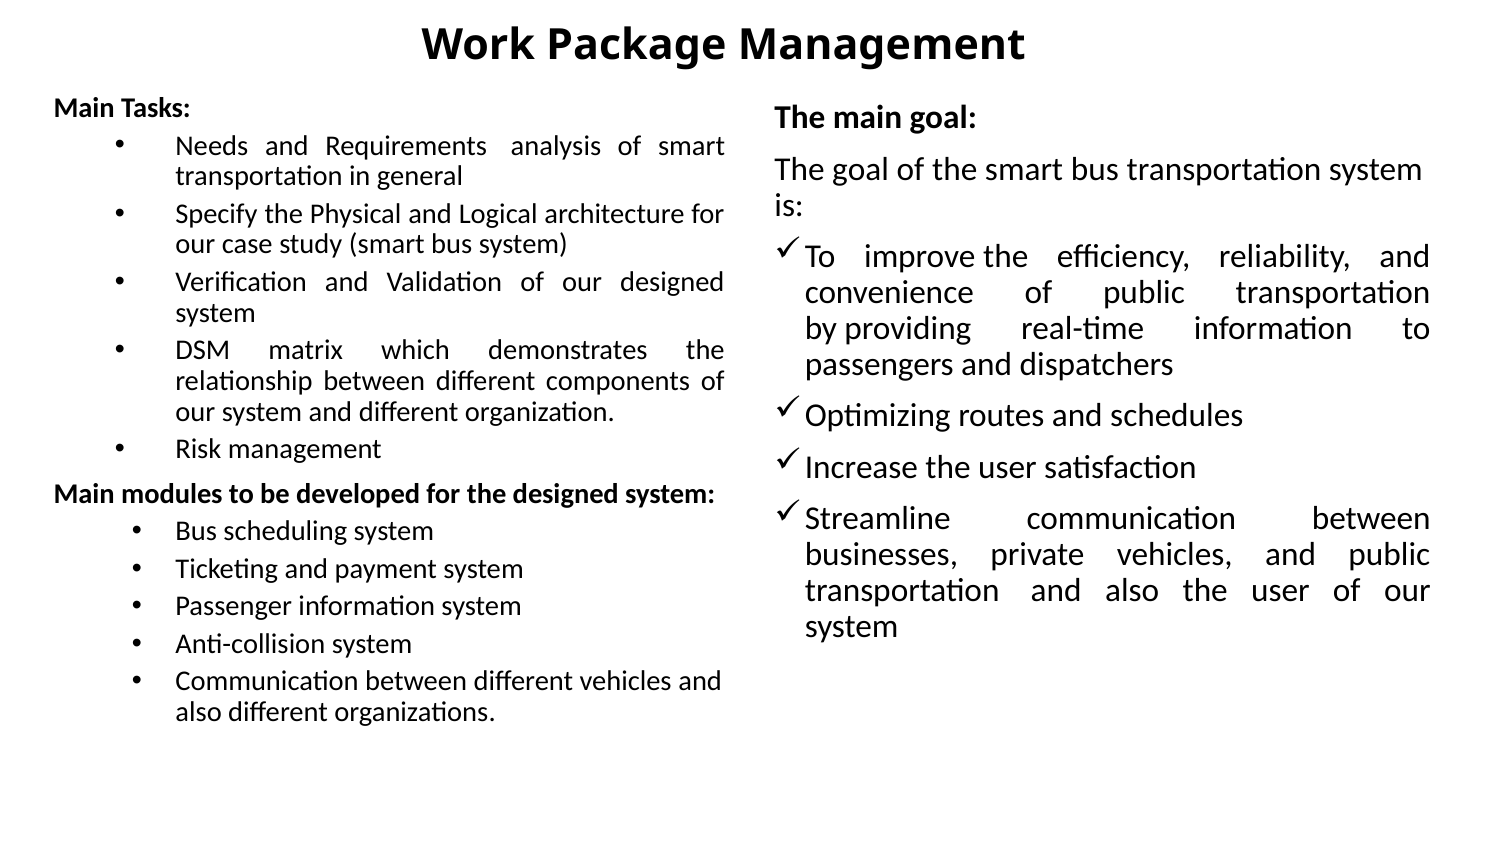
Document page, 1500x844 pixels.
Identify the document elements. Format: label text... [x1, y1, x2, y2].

list The main goal: The goal of the smart bus transportation system is: To improve the efficiency, reliability, and convenience of public transportation by providing real-time information to passengers and dispatchers Optimizing routes and schedules Increase the user satisfaction Streamline communication between businesses, private vehicles, and public transportation and also the user of our system [759, 92, 1447, 760]
list Main Tasks: Needs and Requirements analysis of smart transportation in general Specify the Physical and Logical architecture for our case study (smart bus system) Verification and Validation of our designed system DSM matrix which demonstrates the relationship between different components of our system and different organization. Risk management Main modules to be developed for the designed system: Bus scheduling system Ticketing and payment system Passenger information system Anti-collision system Communication between different vehicles and also different organizations. [38, 85, 741, 760]
title Work Package Management [103, 14, 1345, 77]
